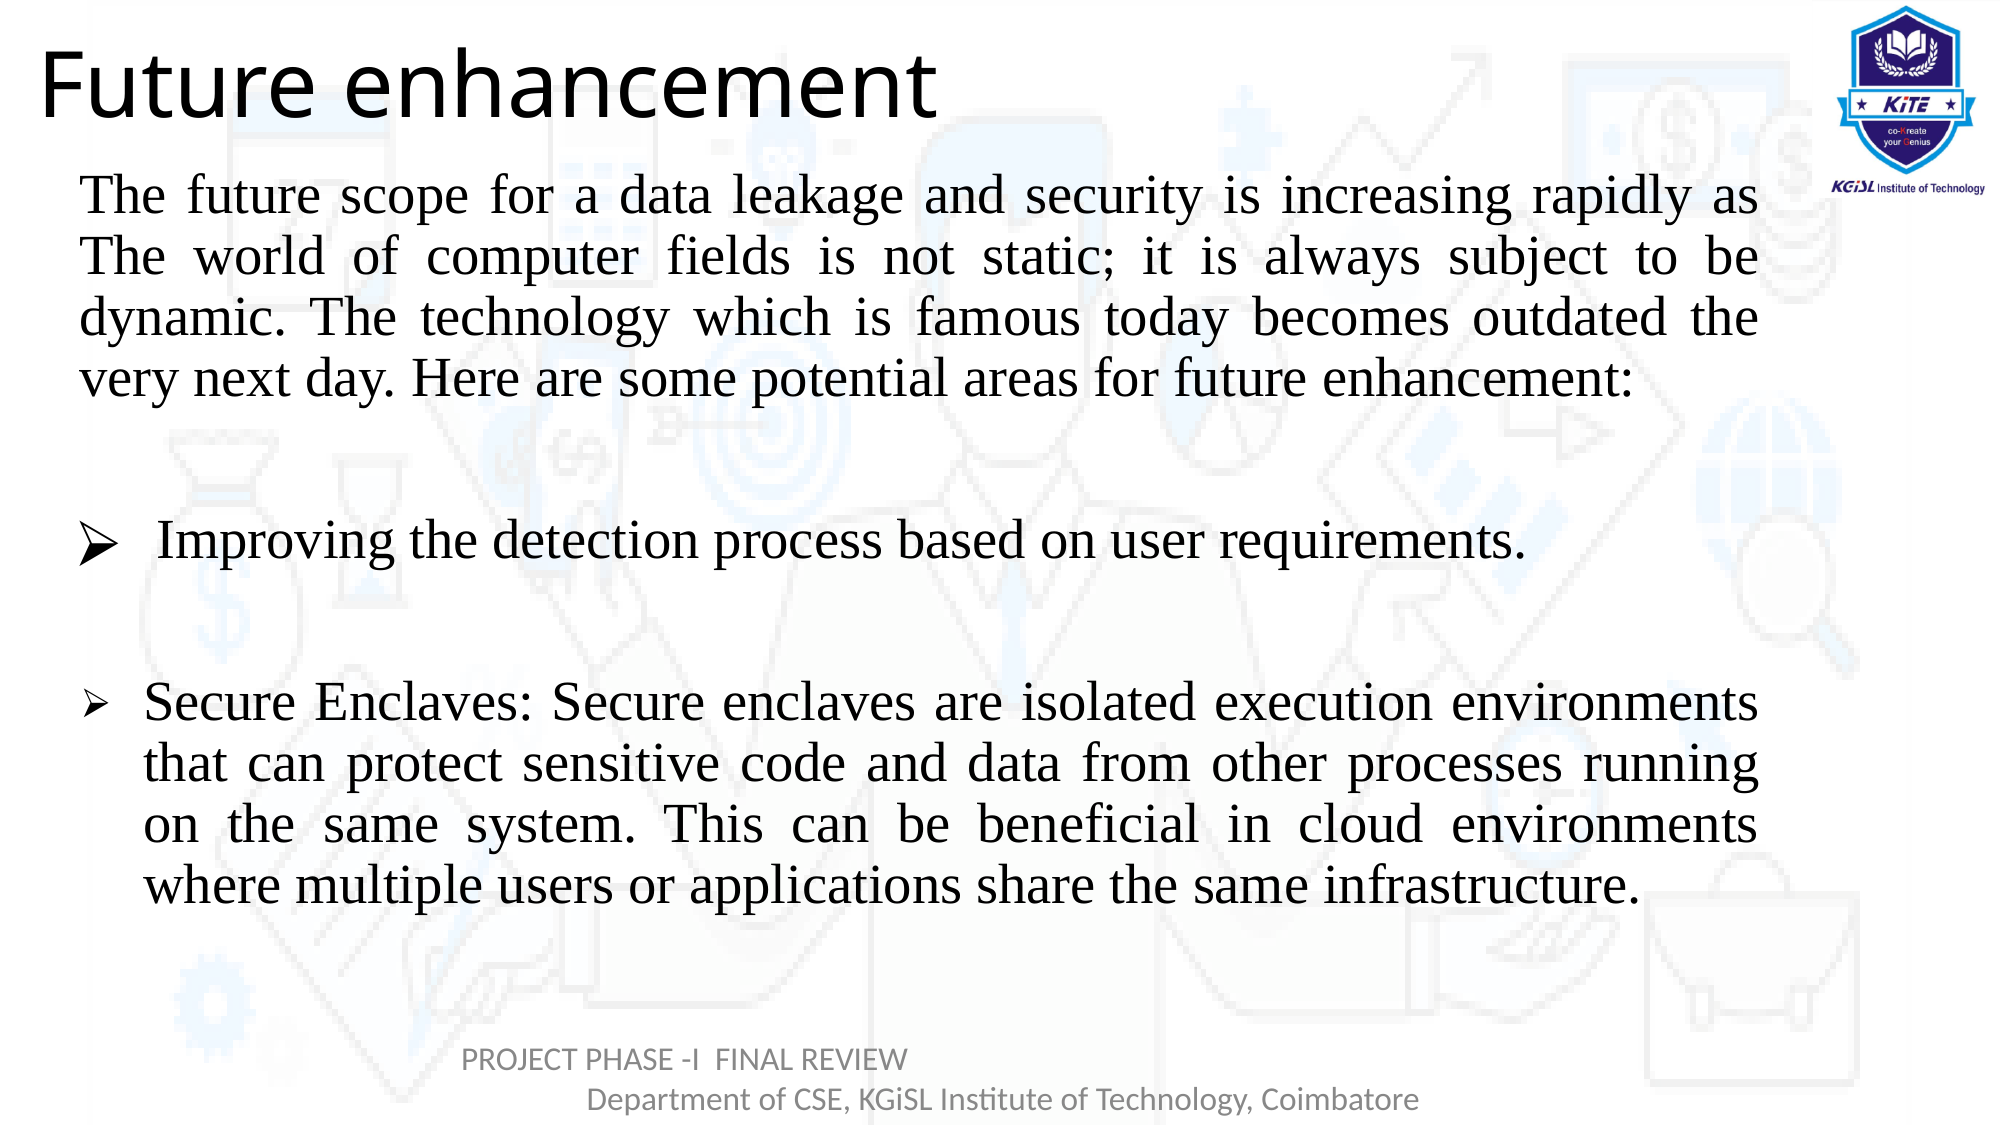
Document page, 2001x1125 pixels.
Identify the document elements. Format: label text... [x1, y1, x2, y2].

list The future scope for a data leakage and security is increasing rapidly as The world of computer fields is not static; it is always subject to be dynamic. The technology which is famous today becomes outdated the very next day. Here are some potential areas for future enhancement: Improving the detection process based on user requirements. Secure Enclaves: Secure enclaves are isolated execution environments that can protect sensitive code and data from other processes running on the same system. This can be beneficial in cloud environments where multiple users or applications share the same infrastructure. [49, 156, 1775, 1018]
title Future enhancement [22, 18, 1748, 157]
picture [1812, 0, 2000, 198]
footer PROJECT PHASE -I FINAL REVIEW Department of CSE, KGiSL Institute of Technology, Coimbatore [444, 1047, 1555, 1108]
